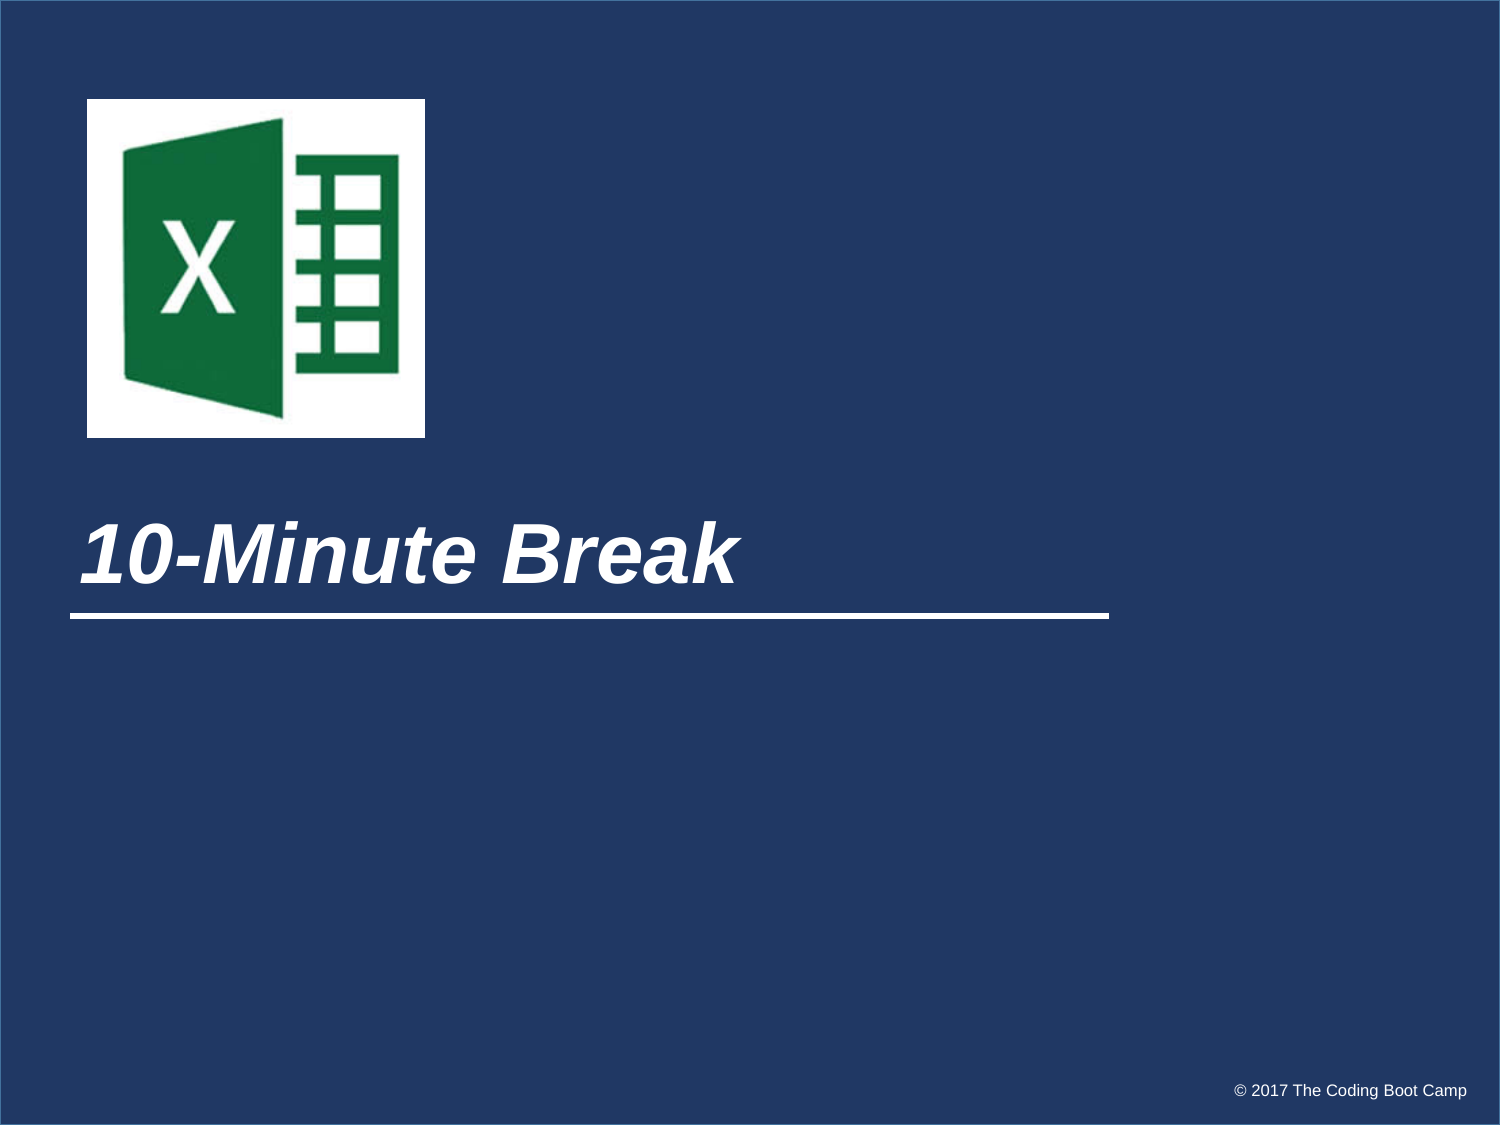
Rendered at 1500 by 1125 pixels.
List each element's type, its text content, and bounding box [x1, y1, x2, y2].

picture [87, 99, 425, 438]
title 10-Minute Break [64, 484, 1415, 628]
